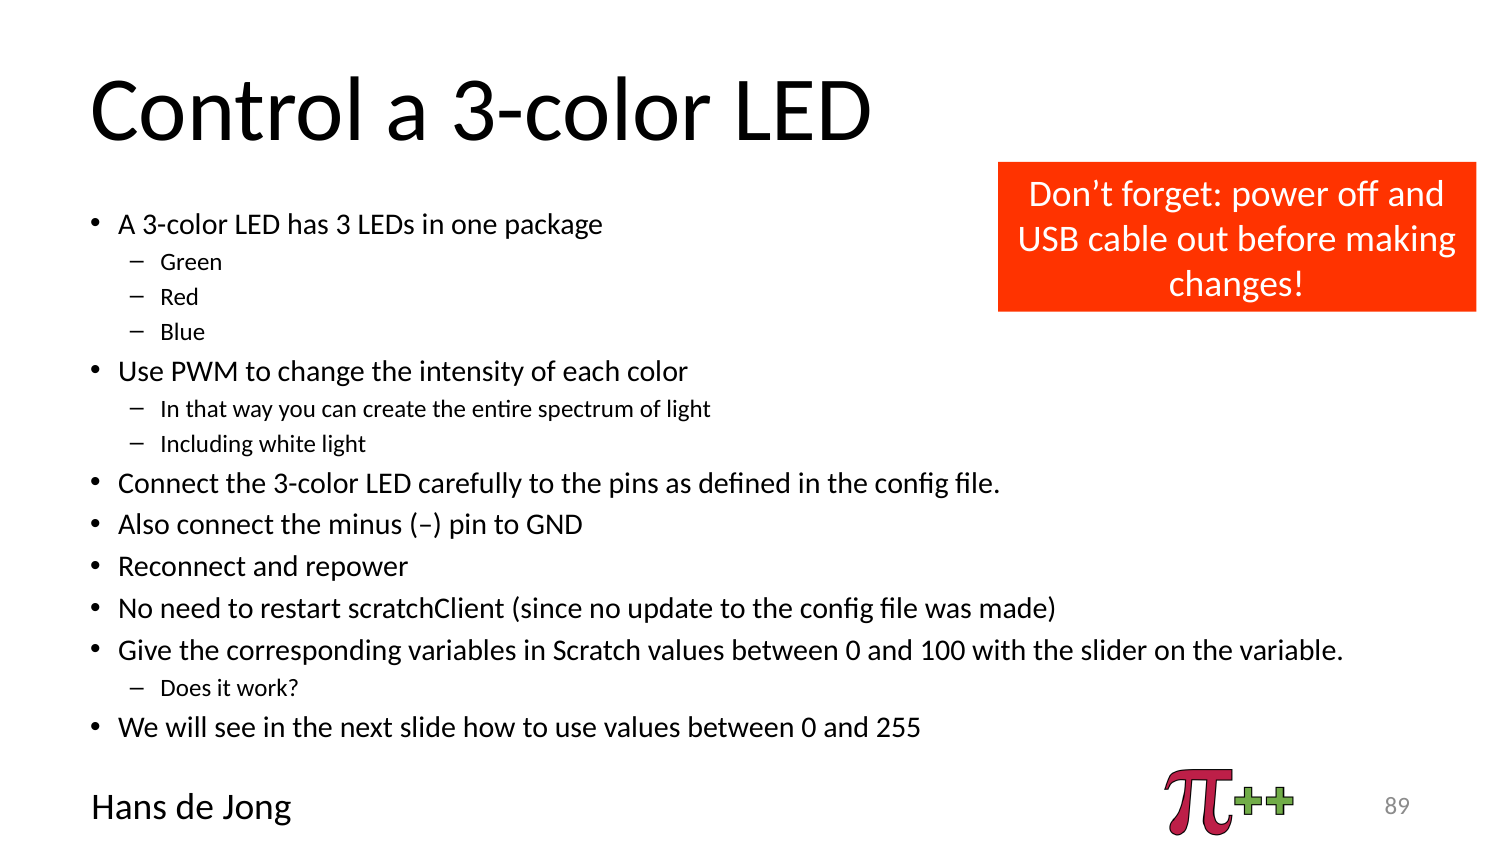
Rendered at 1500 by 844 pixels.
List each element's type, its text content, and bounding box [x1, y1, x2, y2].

text_box Don’t forget: power off and USB cable out before making changes! [998, 161, 1477, 312]
title Control a 3-color LED [75, 33, 1425, 175]
picture [1163, 768, 1294, 836]
list A 3-color LED has 3 LEDs in one package Green Red Blue Use PWM to change the intensity of each color In that way you can create the entire spectrum of light Including white light Connect the 3-color LED carefully to the pins as defined in the config file. Also connect the minus (–) pin to GND Reconnect and repower No need to restart scratchClient (since no update to the config file was made) Give the corresponding variables in Scratch values between 0 and 100 with the slider on the variable. Does it work? We will see in the next slide how to use values between 0 and 255 [75, 196, 1425, 754]
slide_number 89 [1340, 782, 1425, 827]
